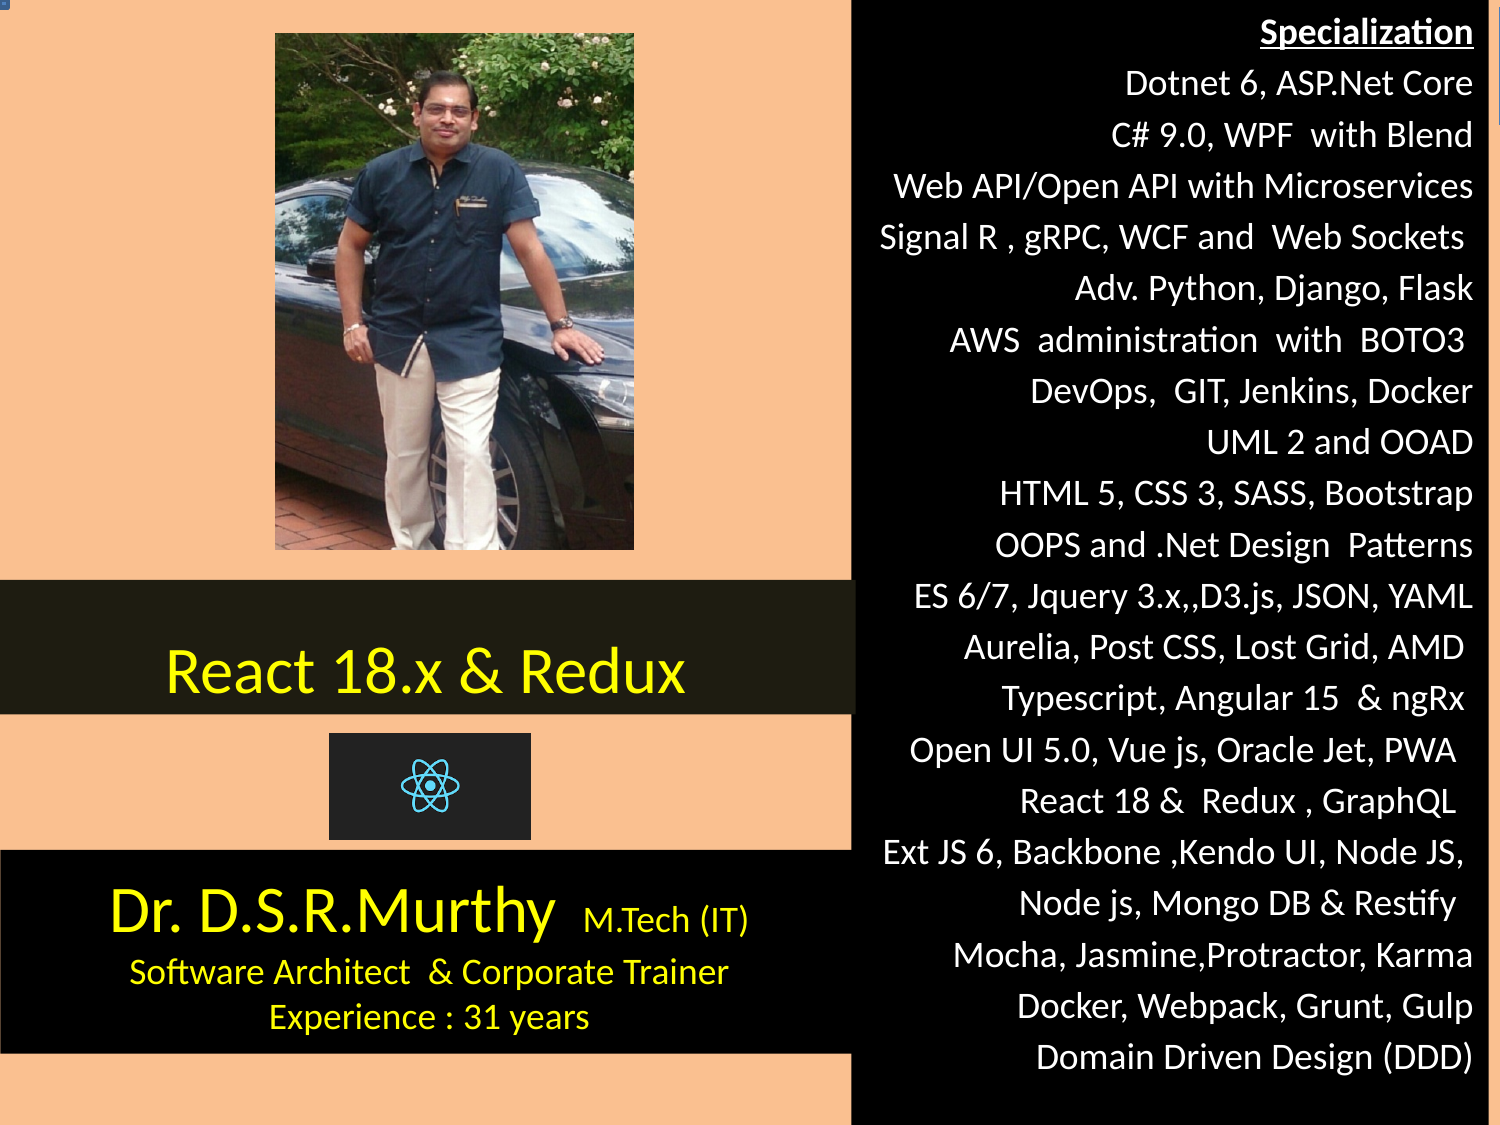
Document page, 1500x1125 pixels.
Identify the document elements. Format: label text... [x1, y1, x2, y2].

text_box [0, 0, 10, 10]
text_box Dr. D.S.R.Murthy M.Tech (IT) Software Architect & Corporate Trainer Experience : 31 years [0, 849, 851, 1054]
picture [274, 32, 634, 550]
picture [328, 733, 531, 841]
text_box Specialization Dotnet 6, ASP.Net Core C# 9.0, WPF with Blend Web API/Open API with Microservices Signal R , gRPC, WCF and Web Sockets Adv. Python, Django, Flask AWS administration with BOTO3 DevOps, GIT, Jenkins, Docker UML 2 and OOAD HTML 5, CSS 3, SASS, Bootstrap OOPS and .Net Design Patterns ES 6/7, Jquery 3.x,,D3.js, JSON, YAML Aurelia, Post CSS, Lost Grid, AMD Typescript, Angular 15 & ngRx Open UI 5.0, Vue js, Oracle Jet, PWA React 18 & Redux , GraphQL Ext JS 6, Backbone ,Kendo UI, Node JS, Node js, Mongo DB & Restify Mocha, Jasmine,Protractor, Karma Docker, Webpack, Grunt, Gulp Domain Driven Design (DDD) [851, 0, 1489, 1125]
text_box React 18.x & Redux [0, 579, 856, 715]
